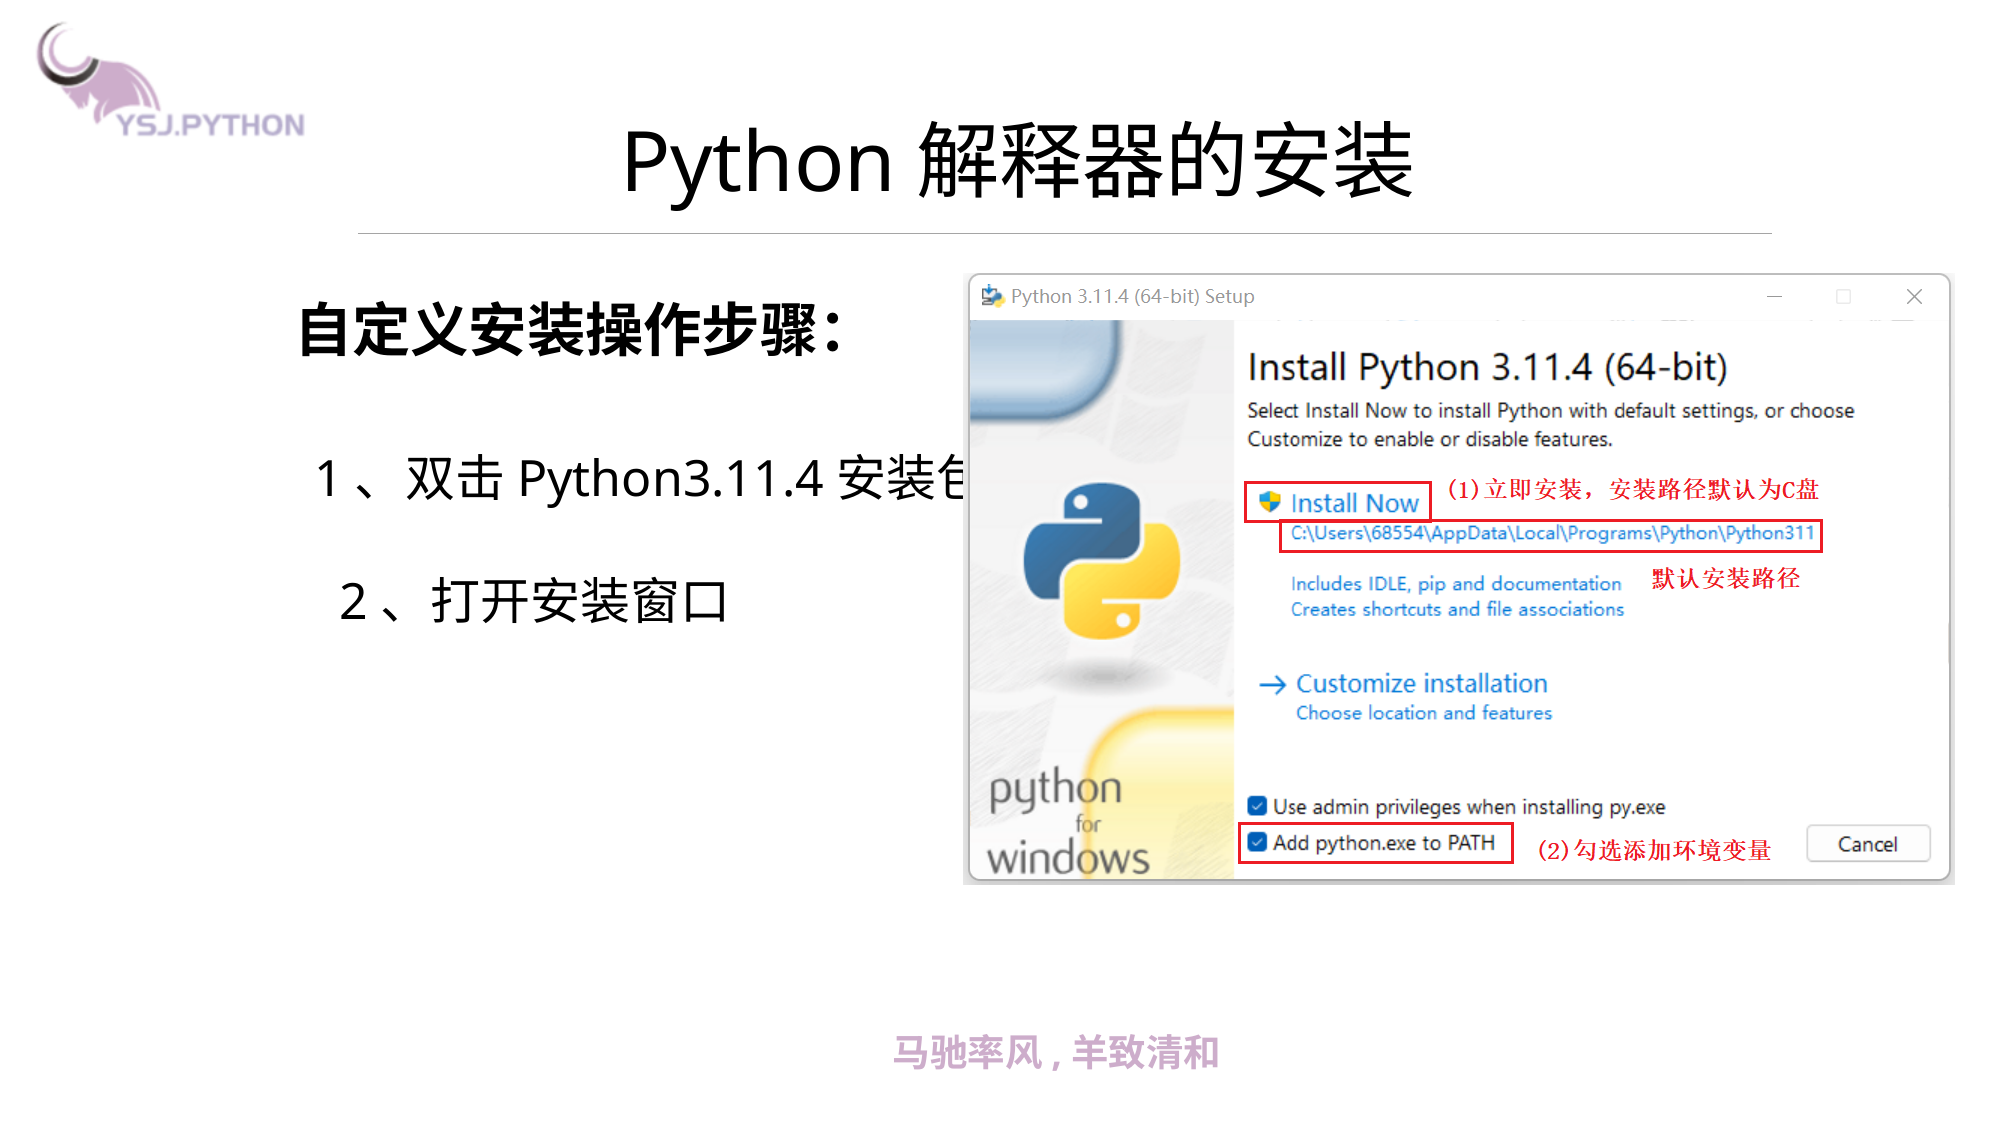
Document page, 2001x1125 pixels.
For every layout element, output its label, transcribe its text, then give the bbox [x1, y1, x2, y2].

text_box 2、打开安装窗口 [325, 562, 746, 638]
text_box 马驰率风,羊致清和 [877, 1021, 1305, 1082]
picture [962, 269, 1955, 885]
text_box 自定义安装操作步骤： [279, 285, 892, 371]
picture [0, 0, 346, 159]
text_box 1、双击Python3.11.4安装包 [299, 439, 962, 515]
text_box Python解释器的安装 [605, 100, 1431, 216]
